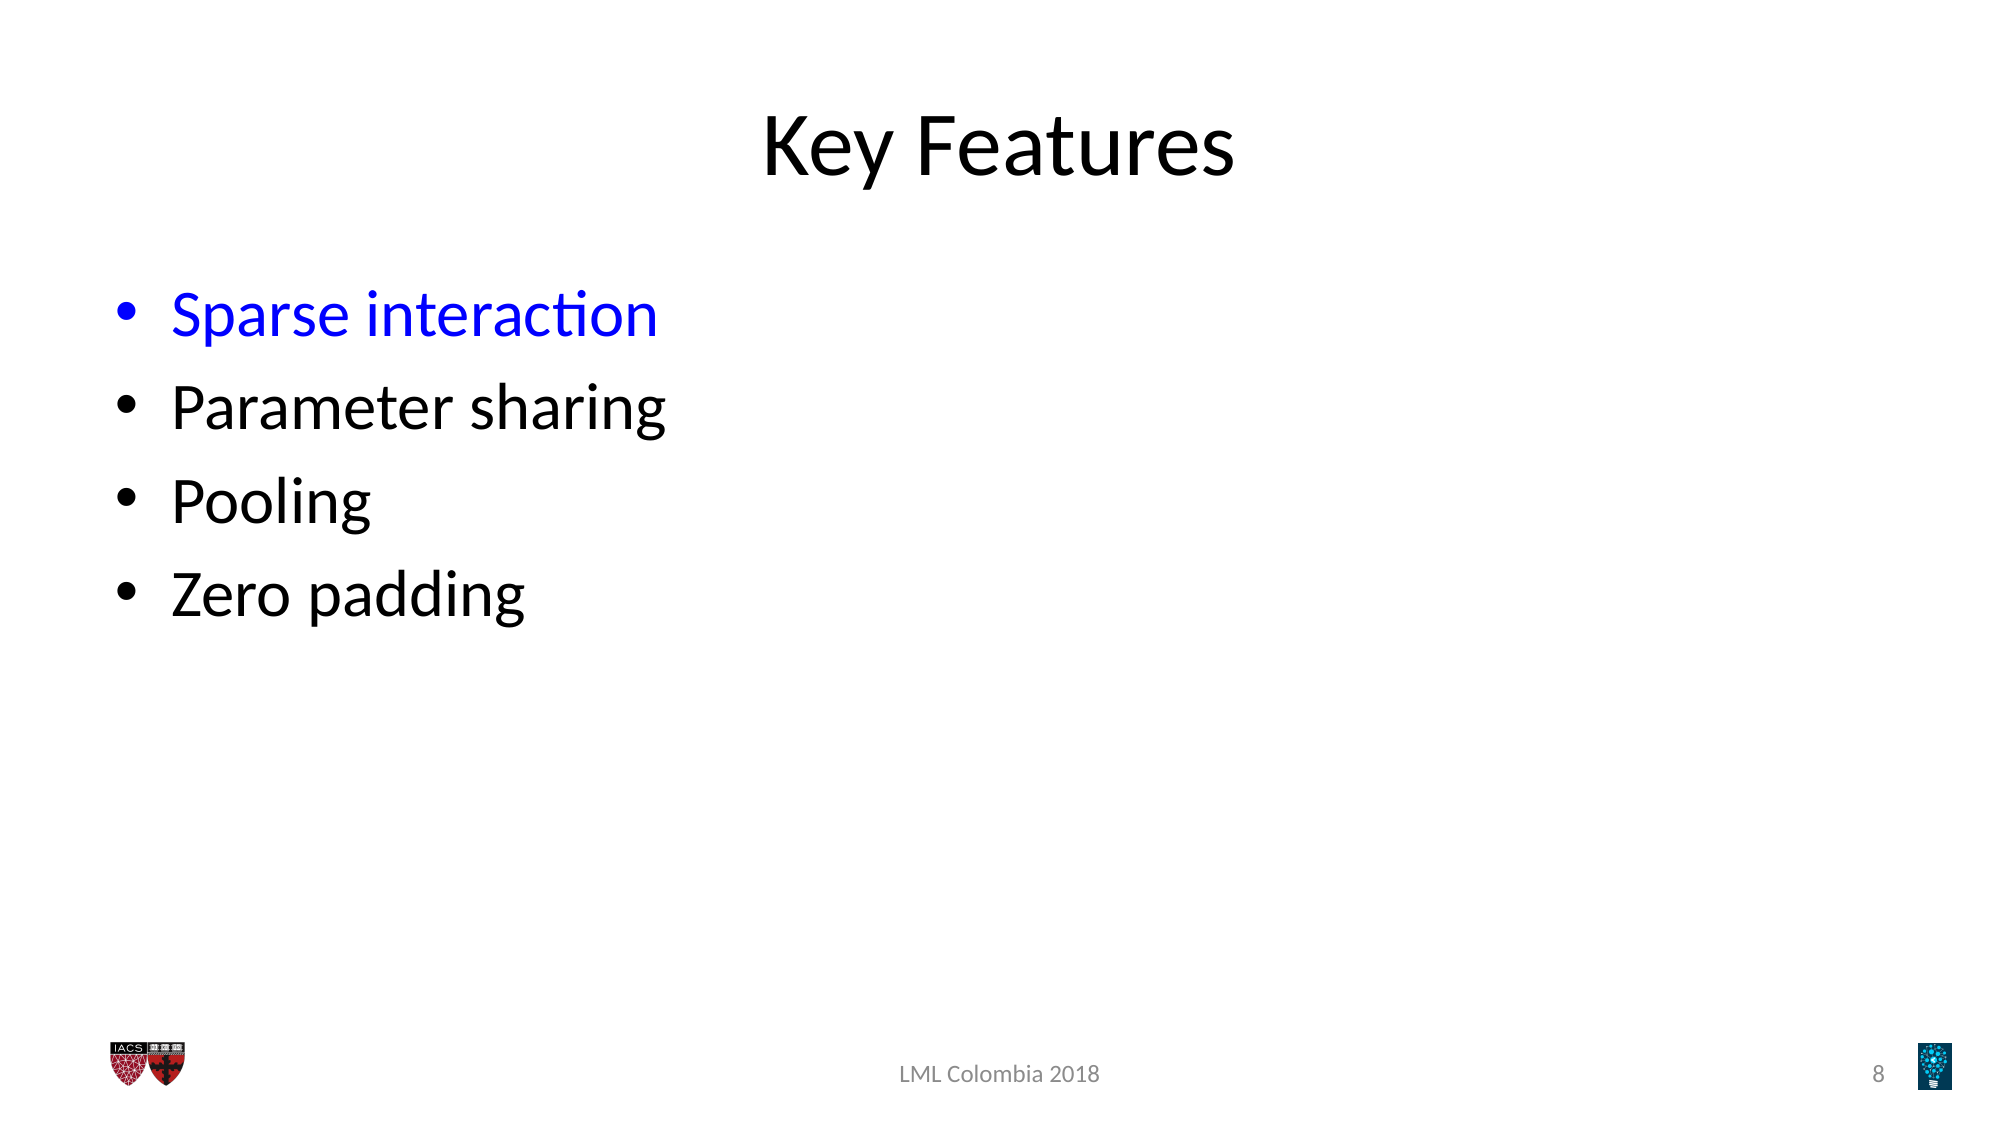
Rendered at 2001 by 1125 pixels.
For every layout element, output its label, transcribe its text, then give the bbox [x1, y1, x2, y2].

footer LML Colombia 2018 [683, 1042, 1317, 1103]
title Key Features [99, 45, 1900, 233]
picture [109, 1042, 185, 1086]
picture [1930, 1081, 1937, 1087]
slide_number 8 [1433, 1042, 1900, 1103]
list Sparse interaction Parameter sharing Pooling Zero padding [99, 262, 1900, 1005]
